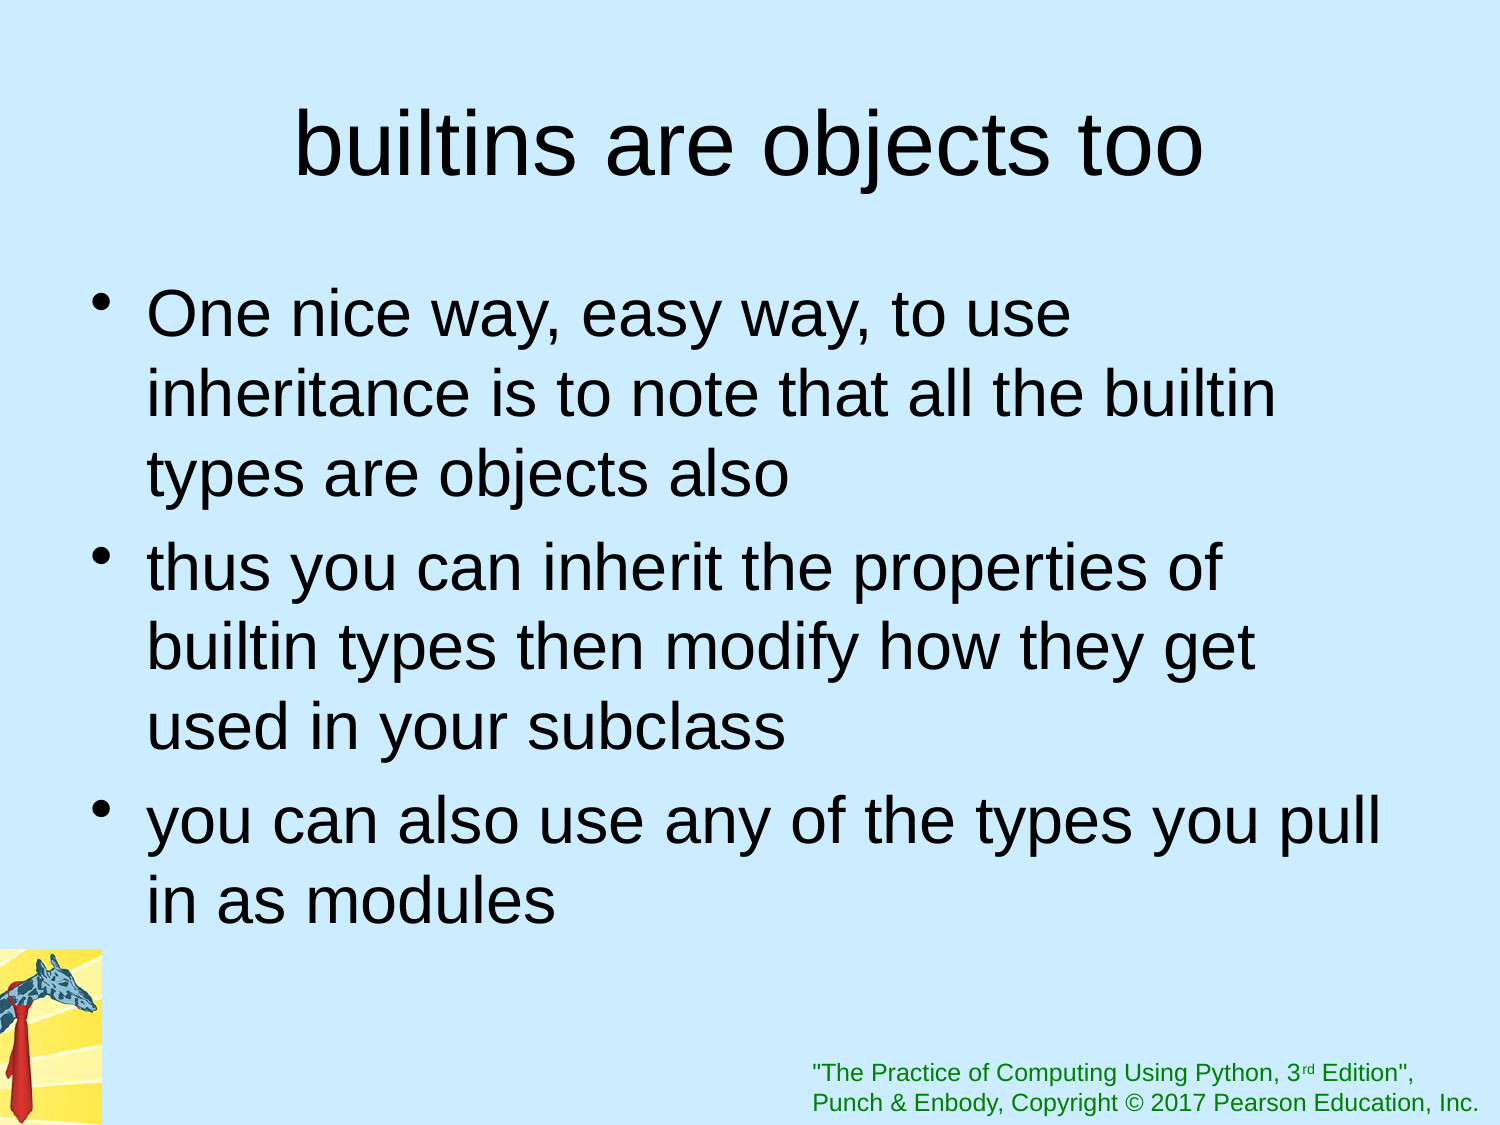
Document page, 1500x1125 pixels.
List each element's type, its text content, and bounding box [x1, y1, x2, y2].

list One nice way, easy way, to use inheritance is to note that all the builtin types are objects also thus you can inherit the properties of builtin types then modify how they get used in your subclass you can also use any of the types you pull in as modules [75, 262, 1425, 1005]
title builtins are objects too [75, 45, 1425, 233]
picture [0, 949, 102, 1125]
